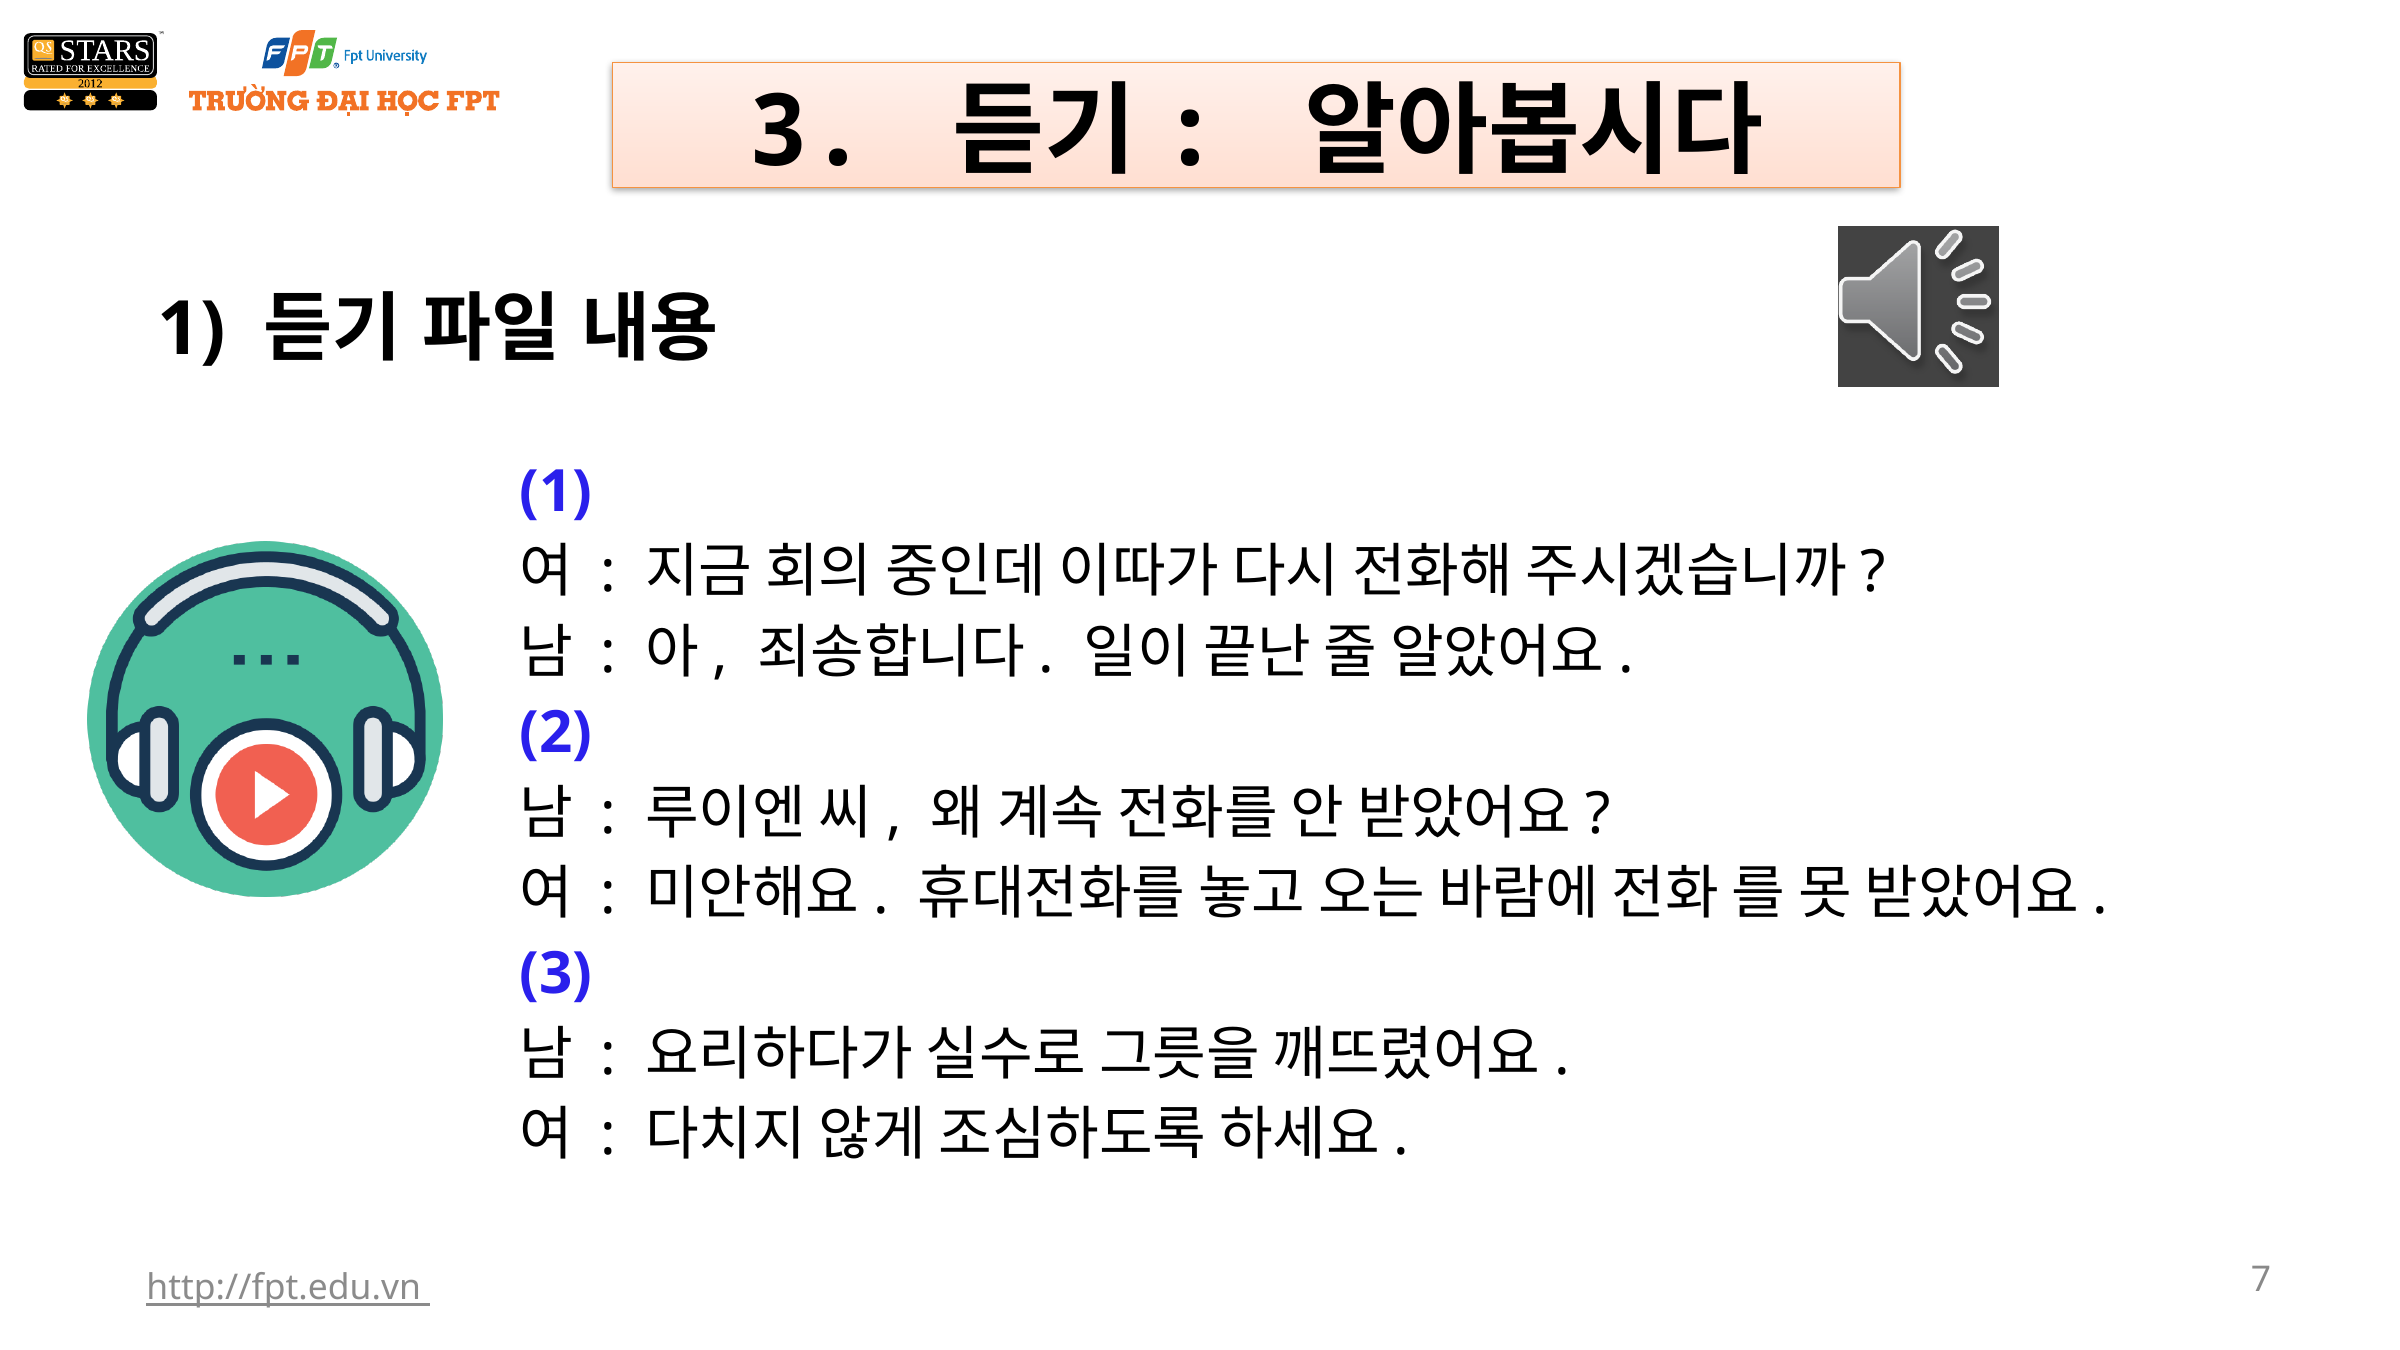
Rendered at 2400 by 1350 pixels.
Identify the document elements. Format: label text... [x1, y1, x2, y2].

text_box 3. 듣기: 알아봅시다 [612, 62, 1901, 188]
picture [87, 540, 443, 897]
slide_number 7 [2175, 1250, 2293, 1312]
picture [1837, 224, 2001, 388]
text_box (1) 여 : 지금 회의 중인데 이따가 다시 전화해 주시겠습니까? 남 : 아, 죄송합니다. 일이 끝난 줄 알았어요. (2) 남 : 루이엔 씨, 왜 계속 전화를 안 받았어요? 여 : 미안해요. 휴대전화를 놓고 오는 바람에 전화 를 못 받았어요. (3) 남 : 요리하다가 실수로 그릇을 깨뜨렸어요. 여 : 다치지 않게 조심하도록 하세요. [504, 427, 2313, 1135]
text_box 1) 듣기 파일 내용 [142, 272, 756, 377]
footer http://fpt.edu.vn [125, 1250, 885, 1322]
